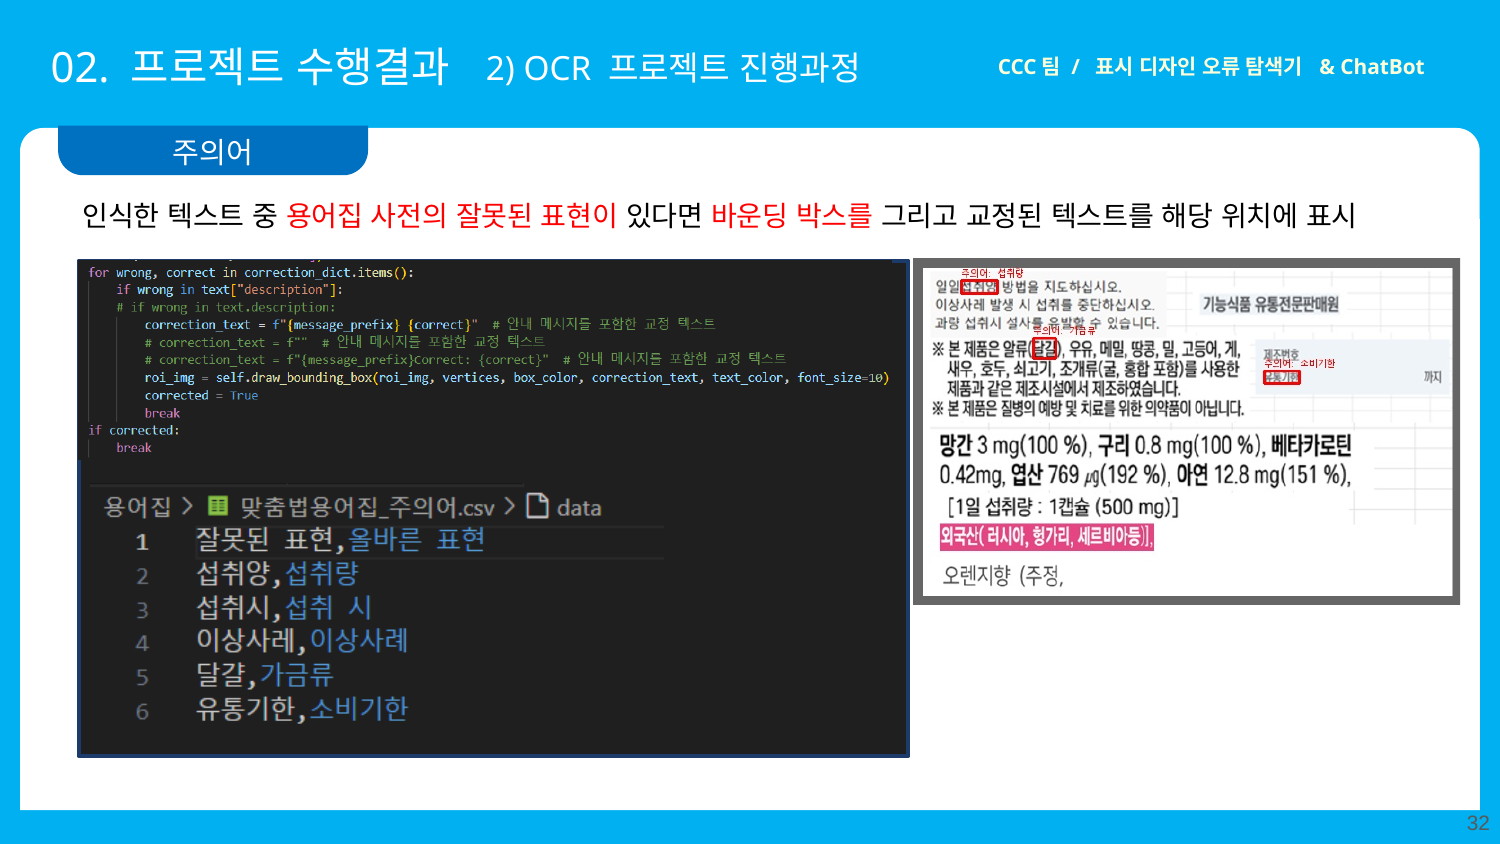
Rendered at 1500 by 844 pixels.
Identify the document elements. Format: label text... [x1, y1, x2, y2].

text_box CCC팀 / 표시 디자인 오류 탐색기 & ChatBot [983, 46, 1456, 87]
text_box 2) OCR 프로젝트 진행과정 [471, 39, 877, 94]
text_box 인식한 텍스트 중 용어집 사전의 잘못된 표현이 있다면 바운딩 박스를 그리고 교정된 텍스트를 해당 위치에 표시 [67, 190, 1486, 240]
text_box 02. 프로젝트 수행결과 [35, 33, 466, 99]
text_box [912, 258, 1461, 606]
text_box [78, 260, 909, 757]
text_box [57, 125, 369, 179]
